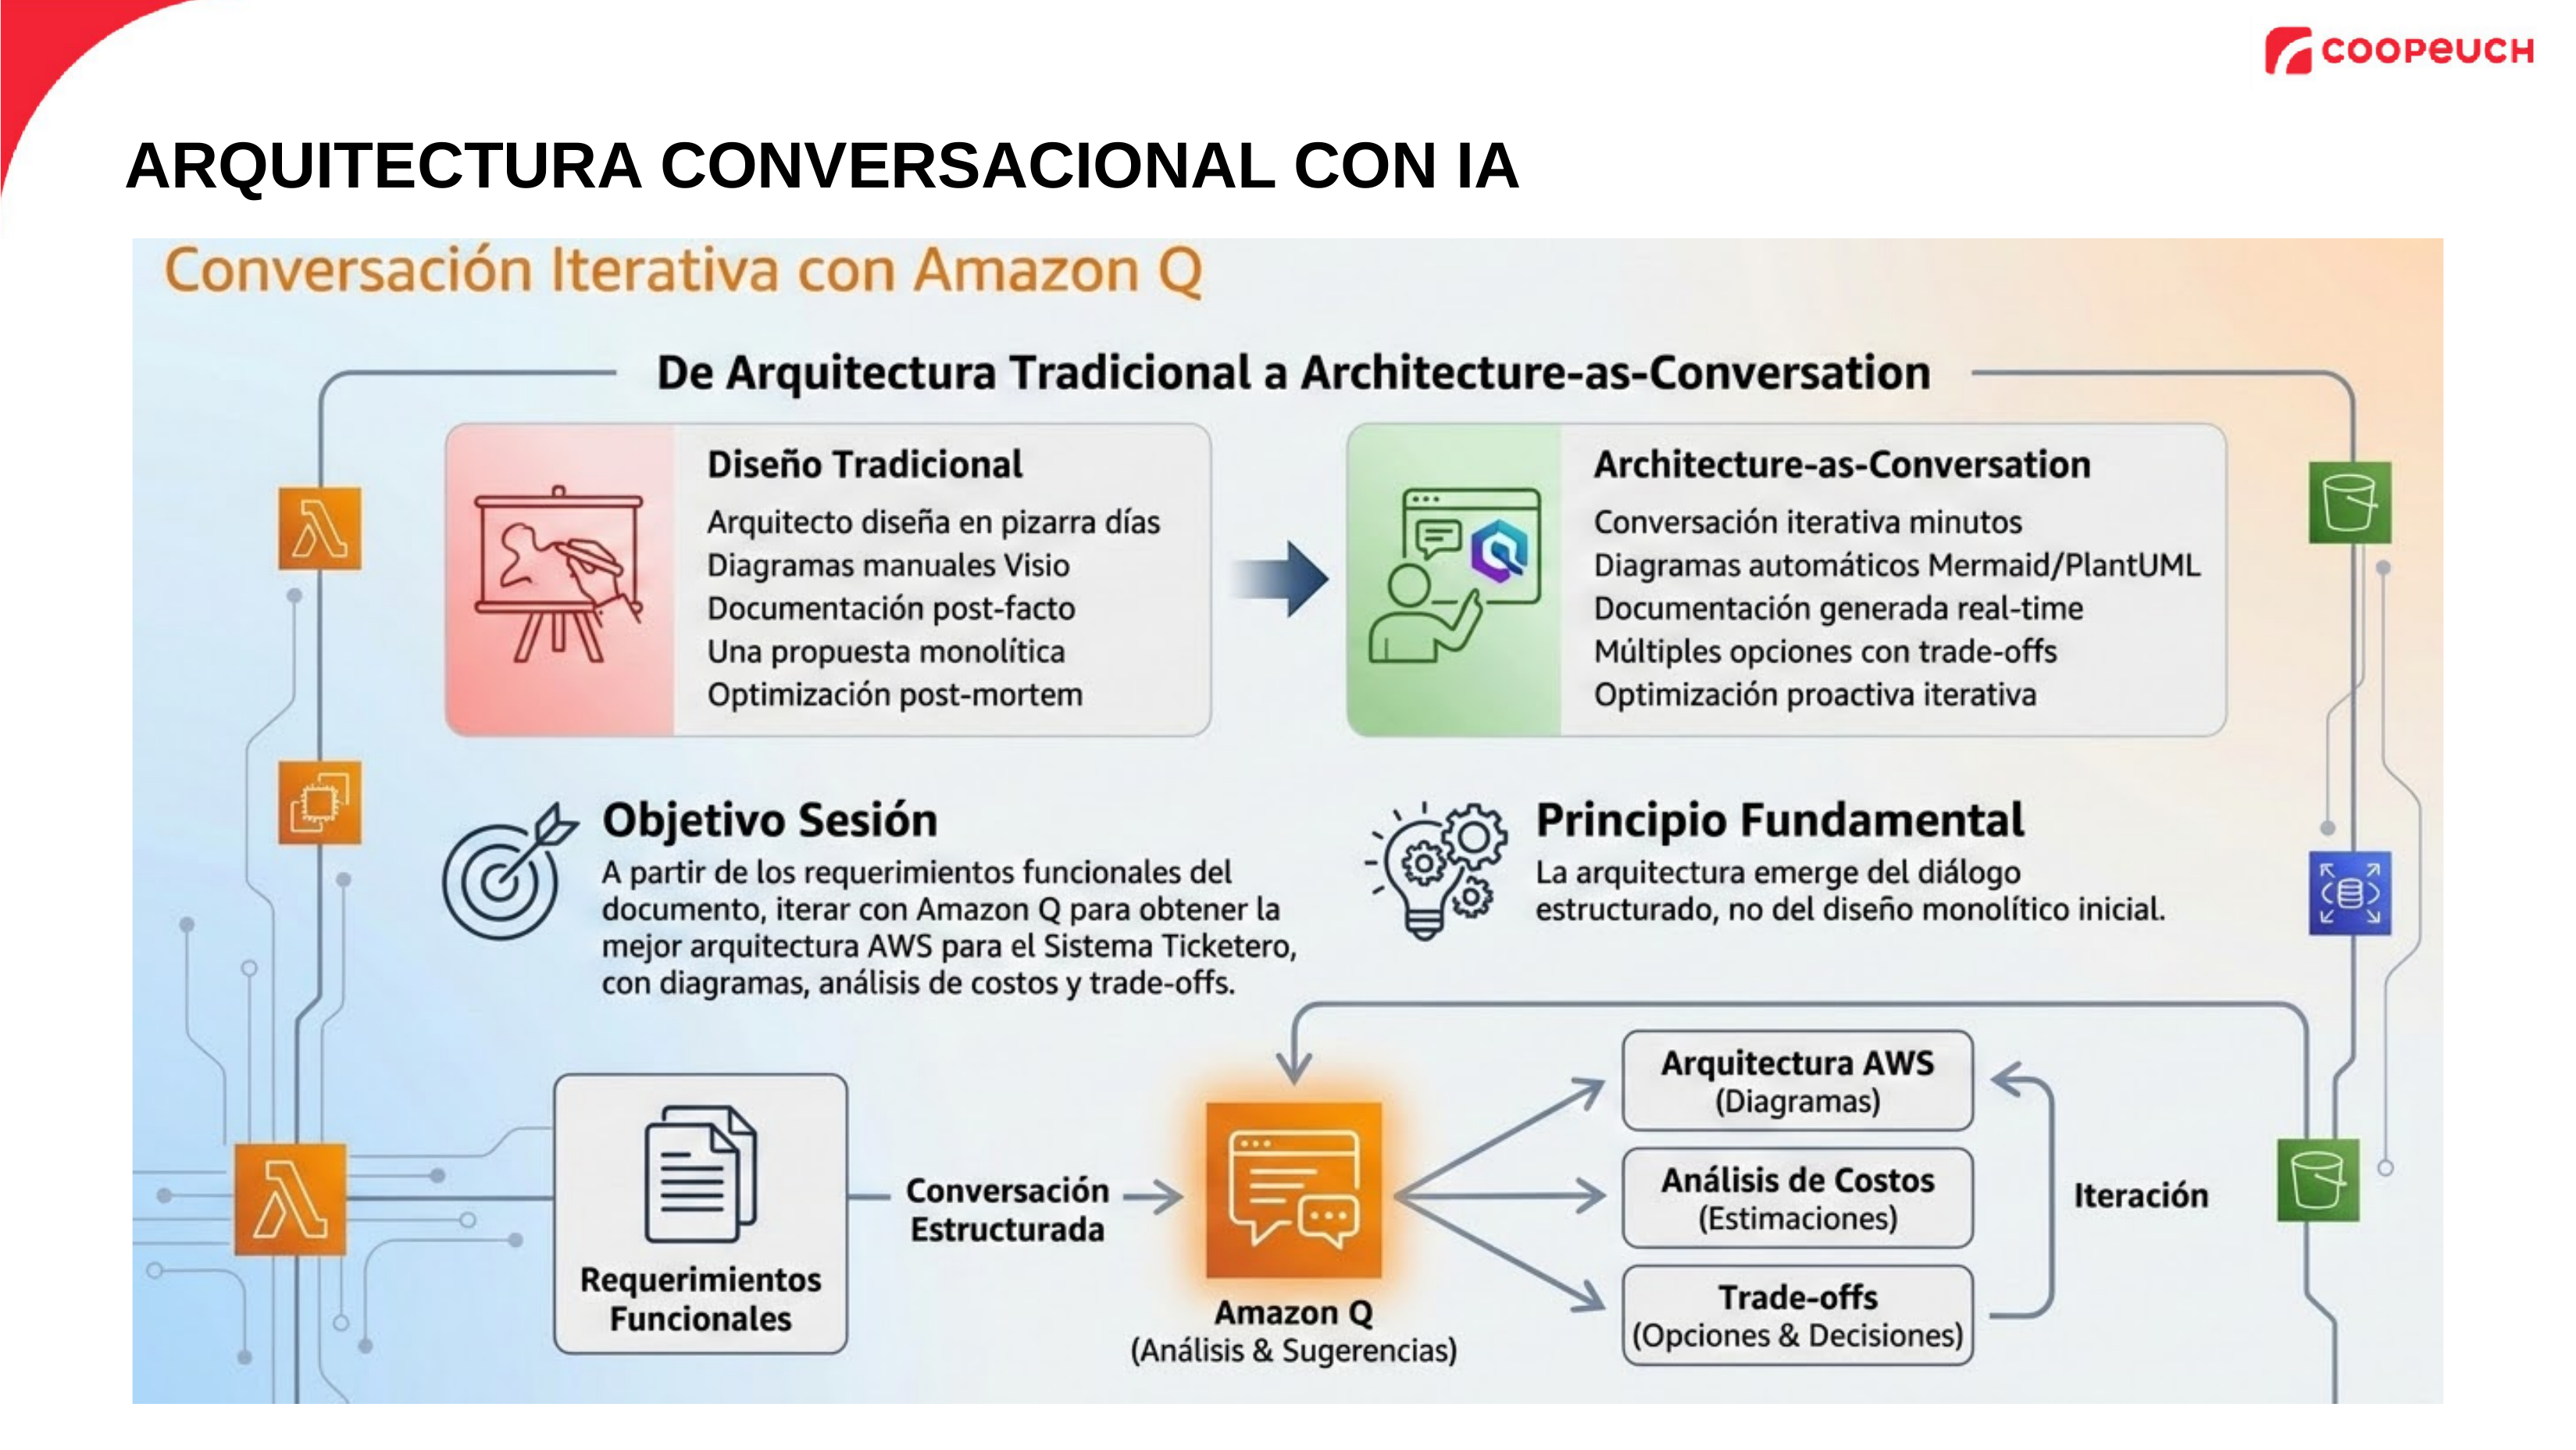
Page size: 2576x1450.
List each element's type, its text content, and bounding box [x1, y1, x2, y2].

picture [2250, 16, 2545, 92]
text_box ARQUITECTURA CONVERSACIONAL CON IA [253, 99, 1581, 215]
picture [0, 0, 2444, 1404]
